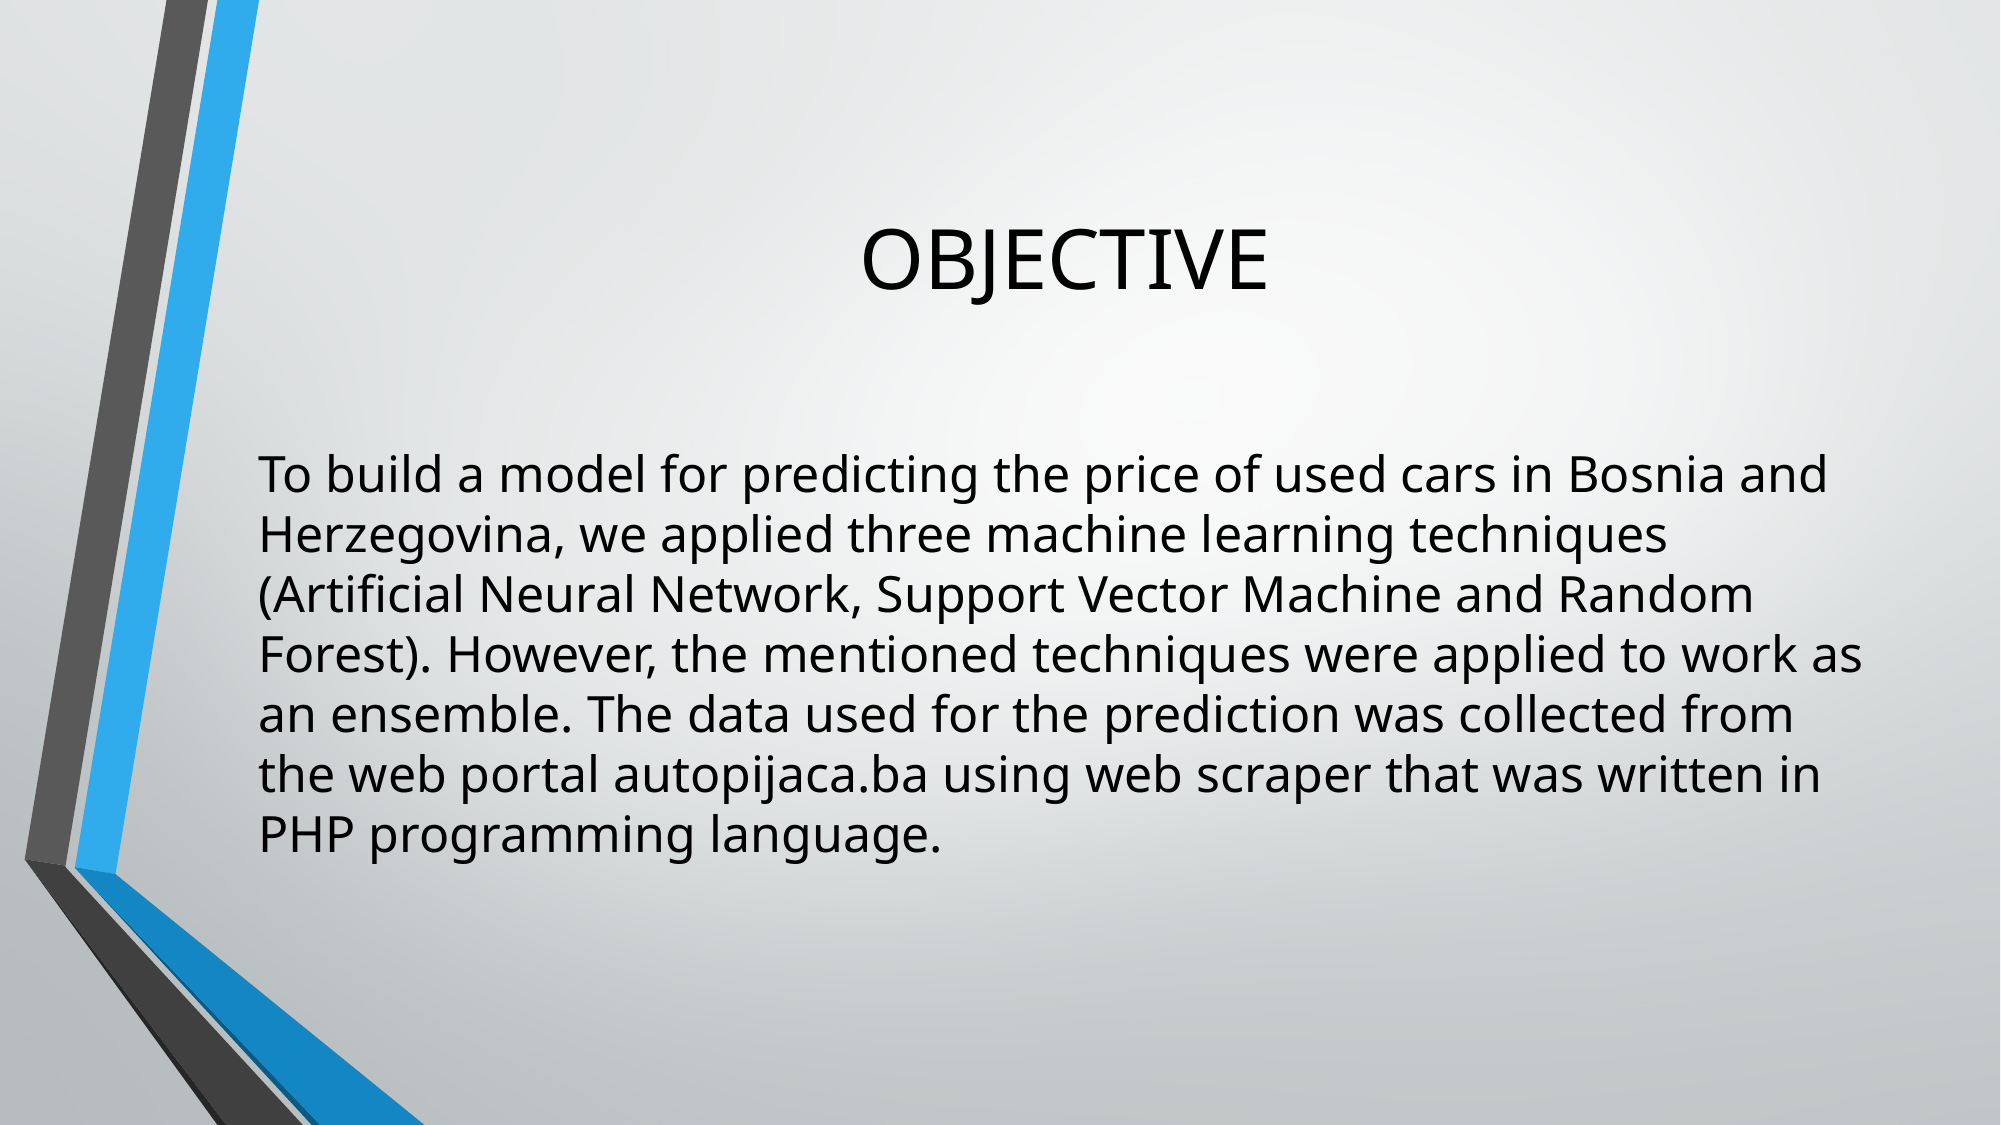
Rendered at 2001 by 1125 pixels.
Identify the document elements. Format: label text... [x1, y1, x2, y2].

title OBJECTIVE [243, 112, 1887, 400]
list To build a model for predicting the price of used cars in Bosnia and Herzegovina, we applied three machine learning techniques (Artificial Neural Network, Support Vector Machine and Random Forest). However, the mentioned techniques were applied to work as an ensemble. The data used for the prediction was collected from the web portal autopijaca.ba using web scraper that was written in PHP programming language. [243, 437, 1887, 950]
